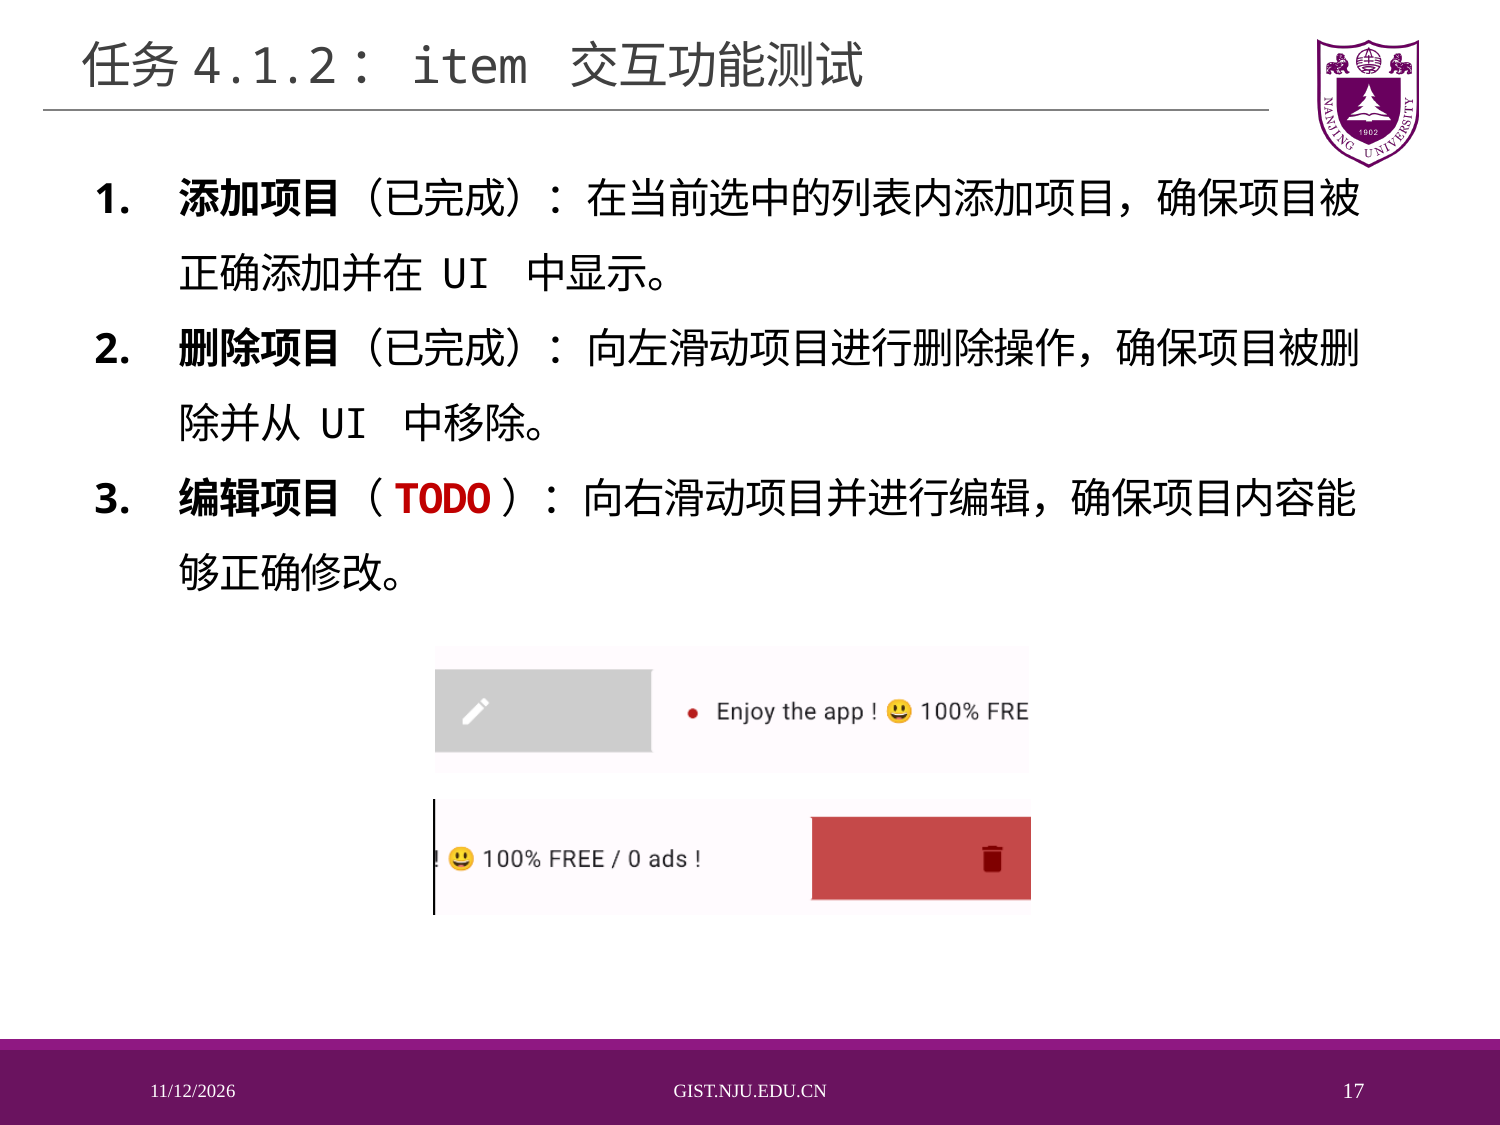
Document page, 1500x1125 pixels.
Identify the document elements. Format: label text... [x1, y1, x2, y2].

slide_number 17 [1218, 1059, 1380, 1120]
text_box 添加项目（已完成）：在当前选中的列表内添加项目，确保项目被正确添加并在 UI 中显示。 删除项目（已完成）：向左滑动项目进行删除操作，确保项目被删除并从 UI 中移除。 编辑项目（TODO）：向右滑动项目并进行编辑，确保项目内容能够正确修改。 [79, 267, 1405, 350]
picture [432, 799, 1032, 916]
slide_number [135, 1059, 440, 1120]
picture [434, 646, 1030, 774]
footer Gist.nju.edu.cn [453, 1059, 1047, 1120]
title 任务4.1.2：item 交互功能测试 [42, 18, 1281, 101]
